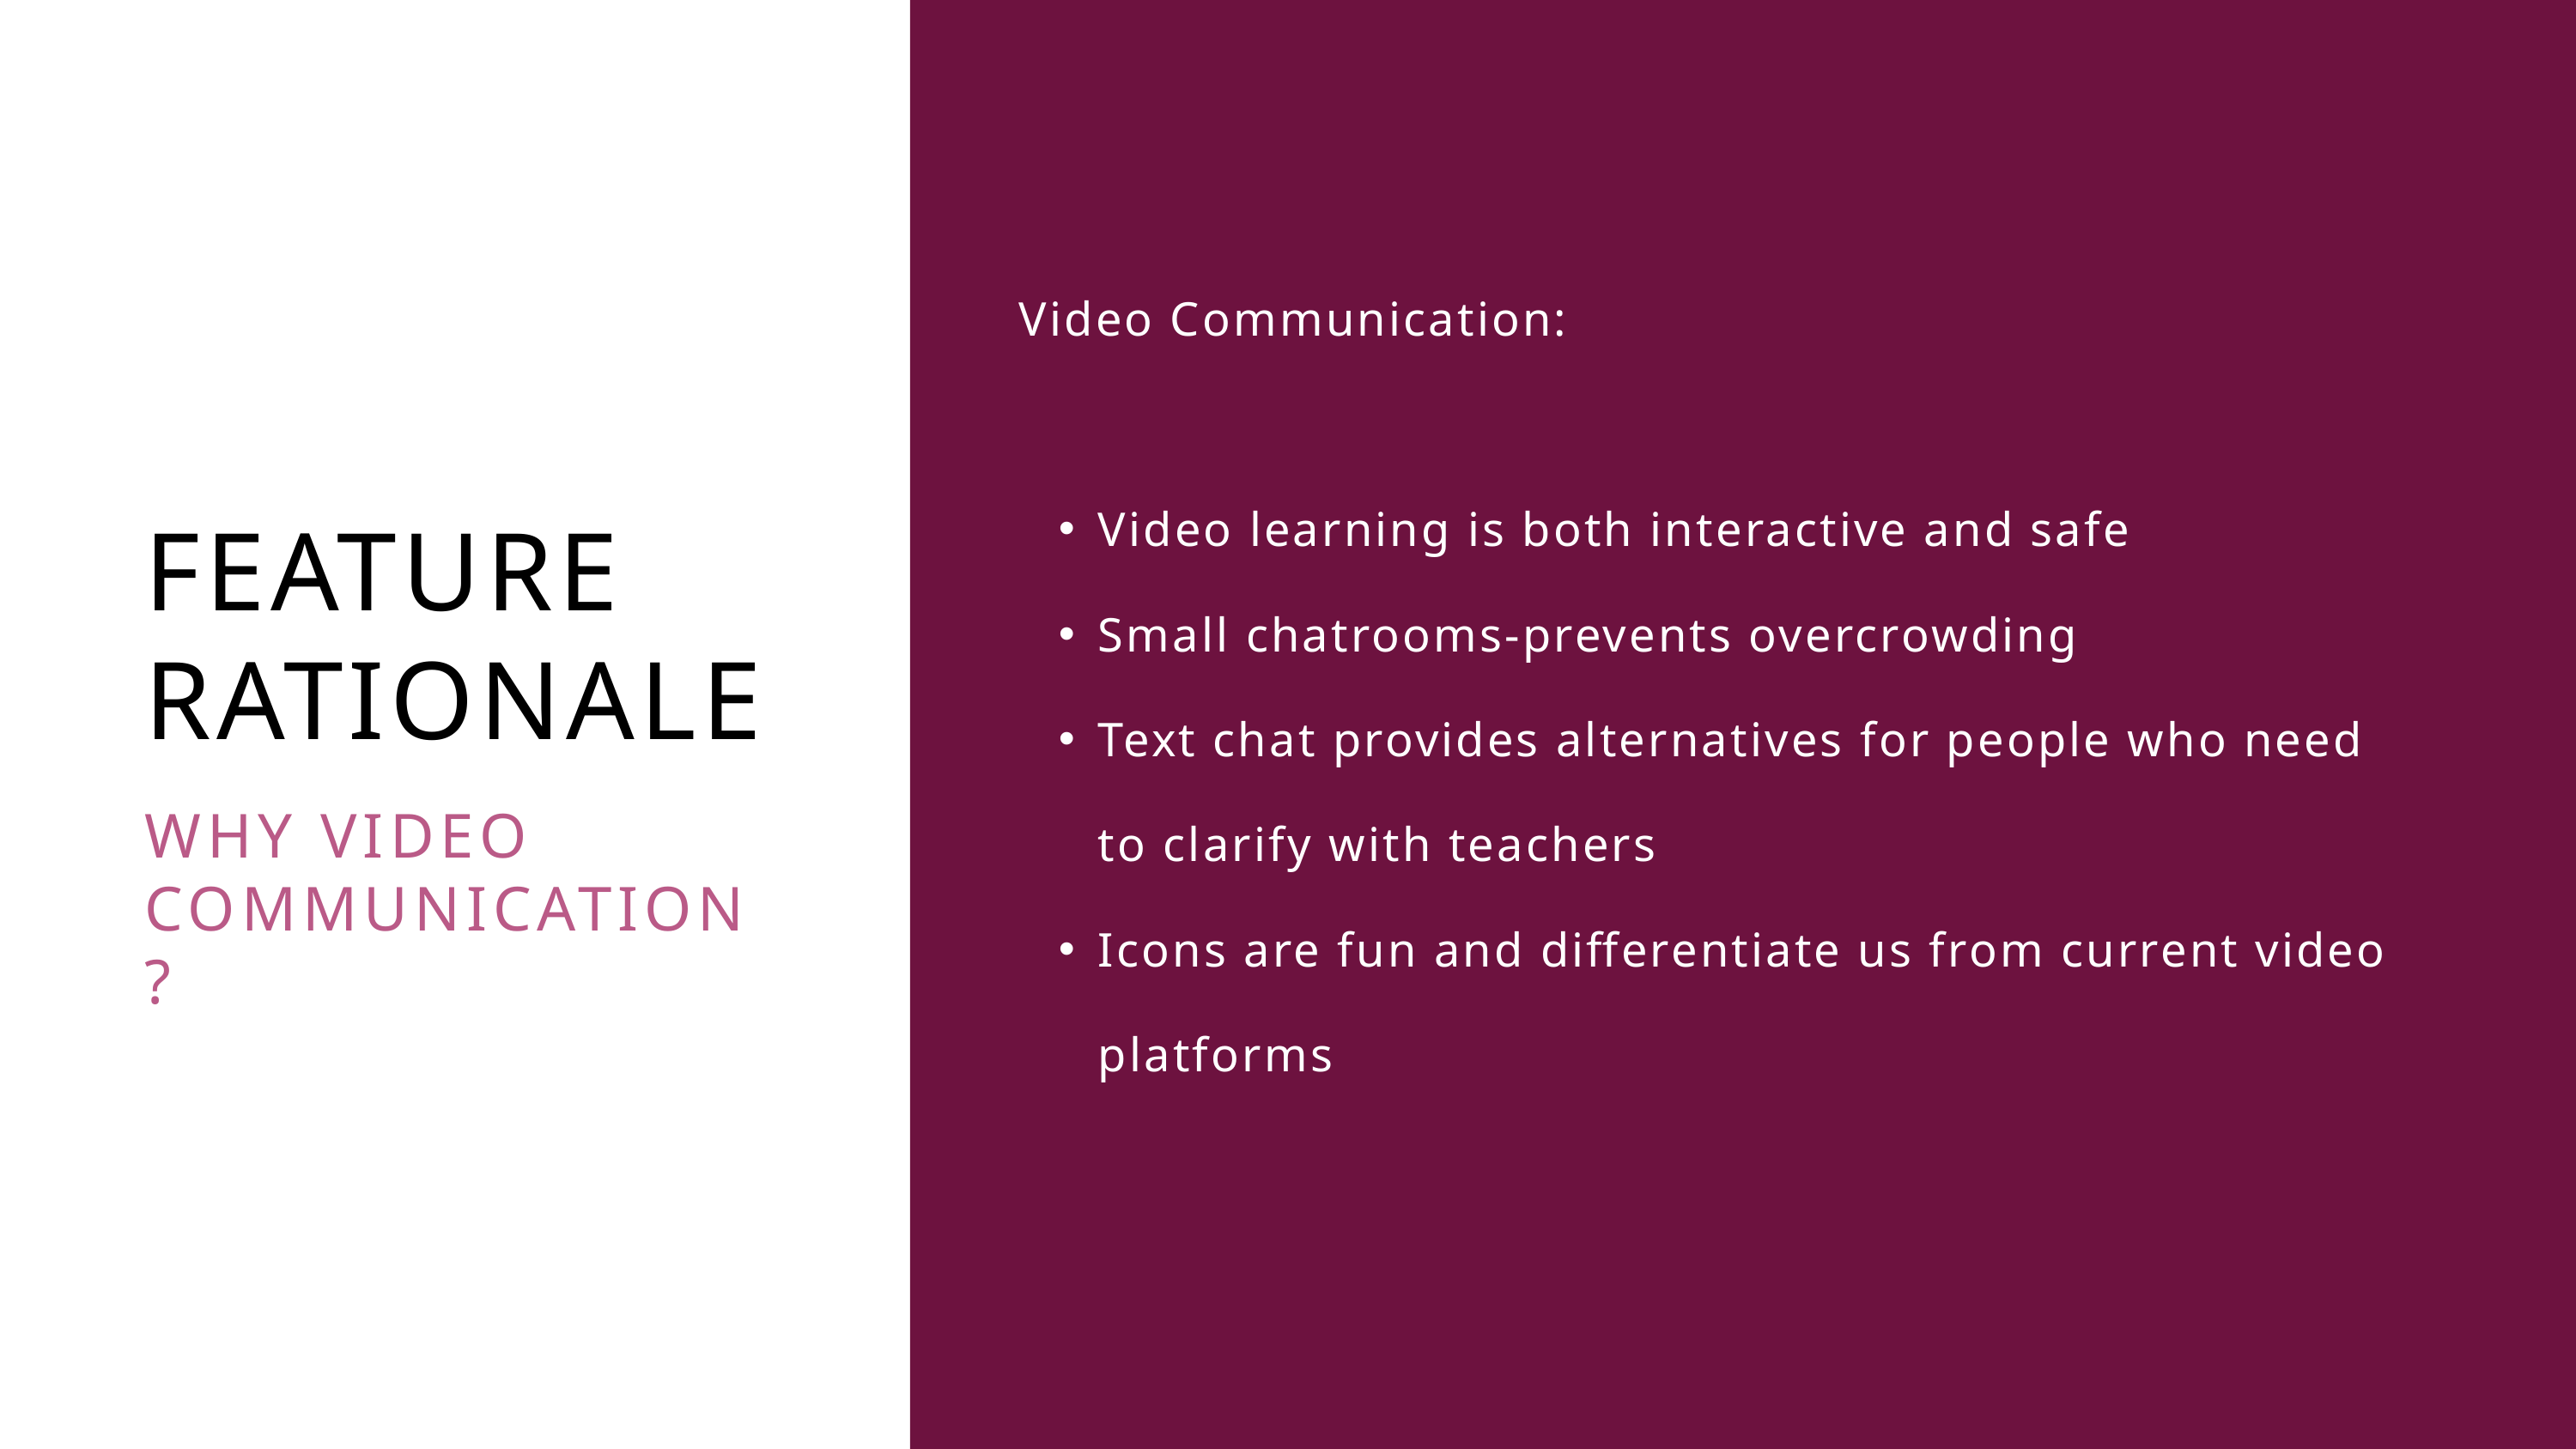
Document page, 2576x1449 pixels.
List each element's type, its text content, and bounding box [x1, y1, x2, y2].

text_box Video Communication: Video learning is both interactive and safe Small chatrooms-prevents overcrowding Text chat provides alternatives for people who need to clarify with teachers Icons are fun and differentiate us from current video platforms [1018, 240, 2432, 1187]
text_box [144, 505, 805, 943]
text_box [909, 0, 2576, 1449]
